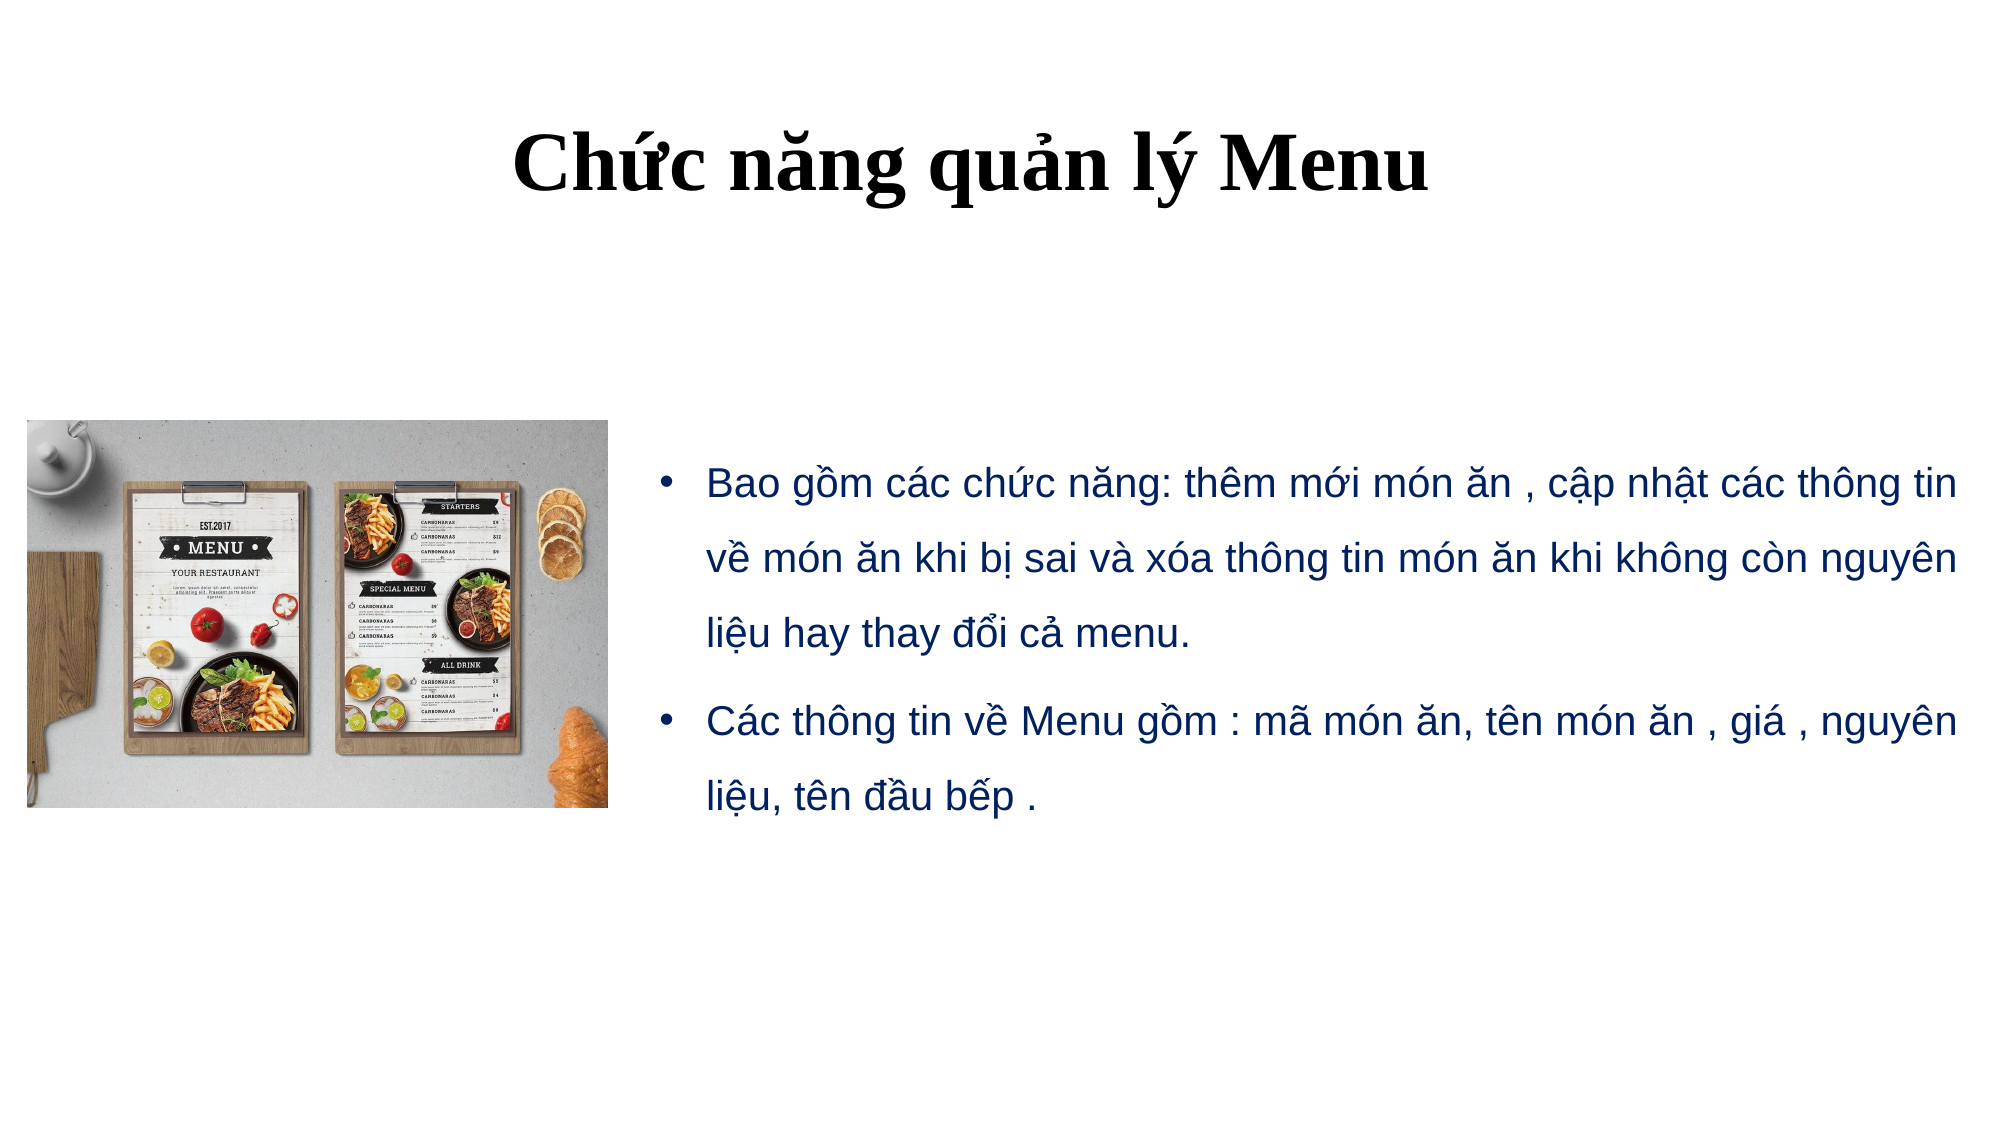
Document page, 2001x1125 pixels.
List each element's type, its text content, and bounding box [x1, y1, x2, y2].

text_box Bao gồm các chức năng: thêm mới món ăn , cập nhật các thông tin về món ăn khi bị sai và xóa thông tin món ăn khi không còn nguyên liệu hay thay đổi cả menu. Các thông tin về Menu gồm : mã món ăn, tên món ăn , giá , nguyên liệu, tên đầu bếp . [588, 390, 1973, 947]
picture [27, 420, 608, 808]
title Chức năng quản lý Menu [79, 109, 1863, 318]
